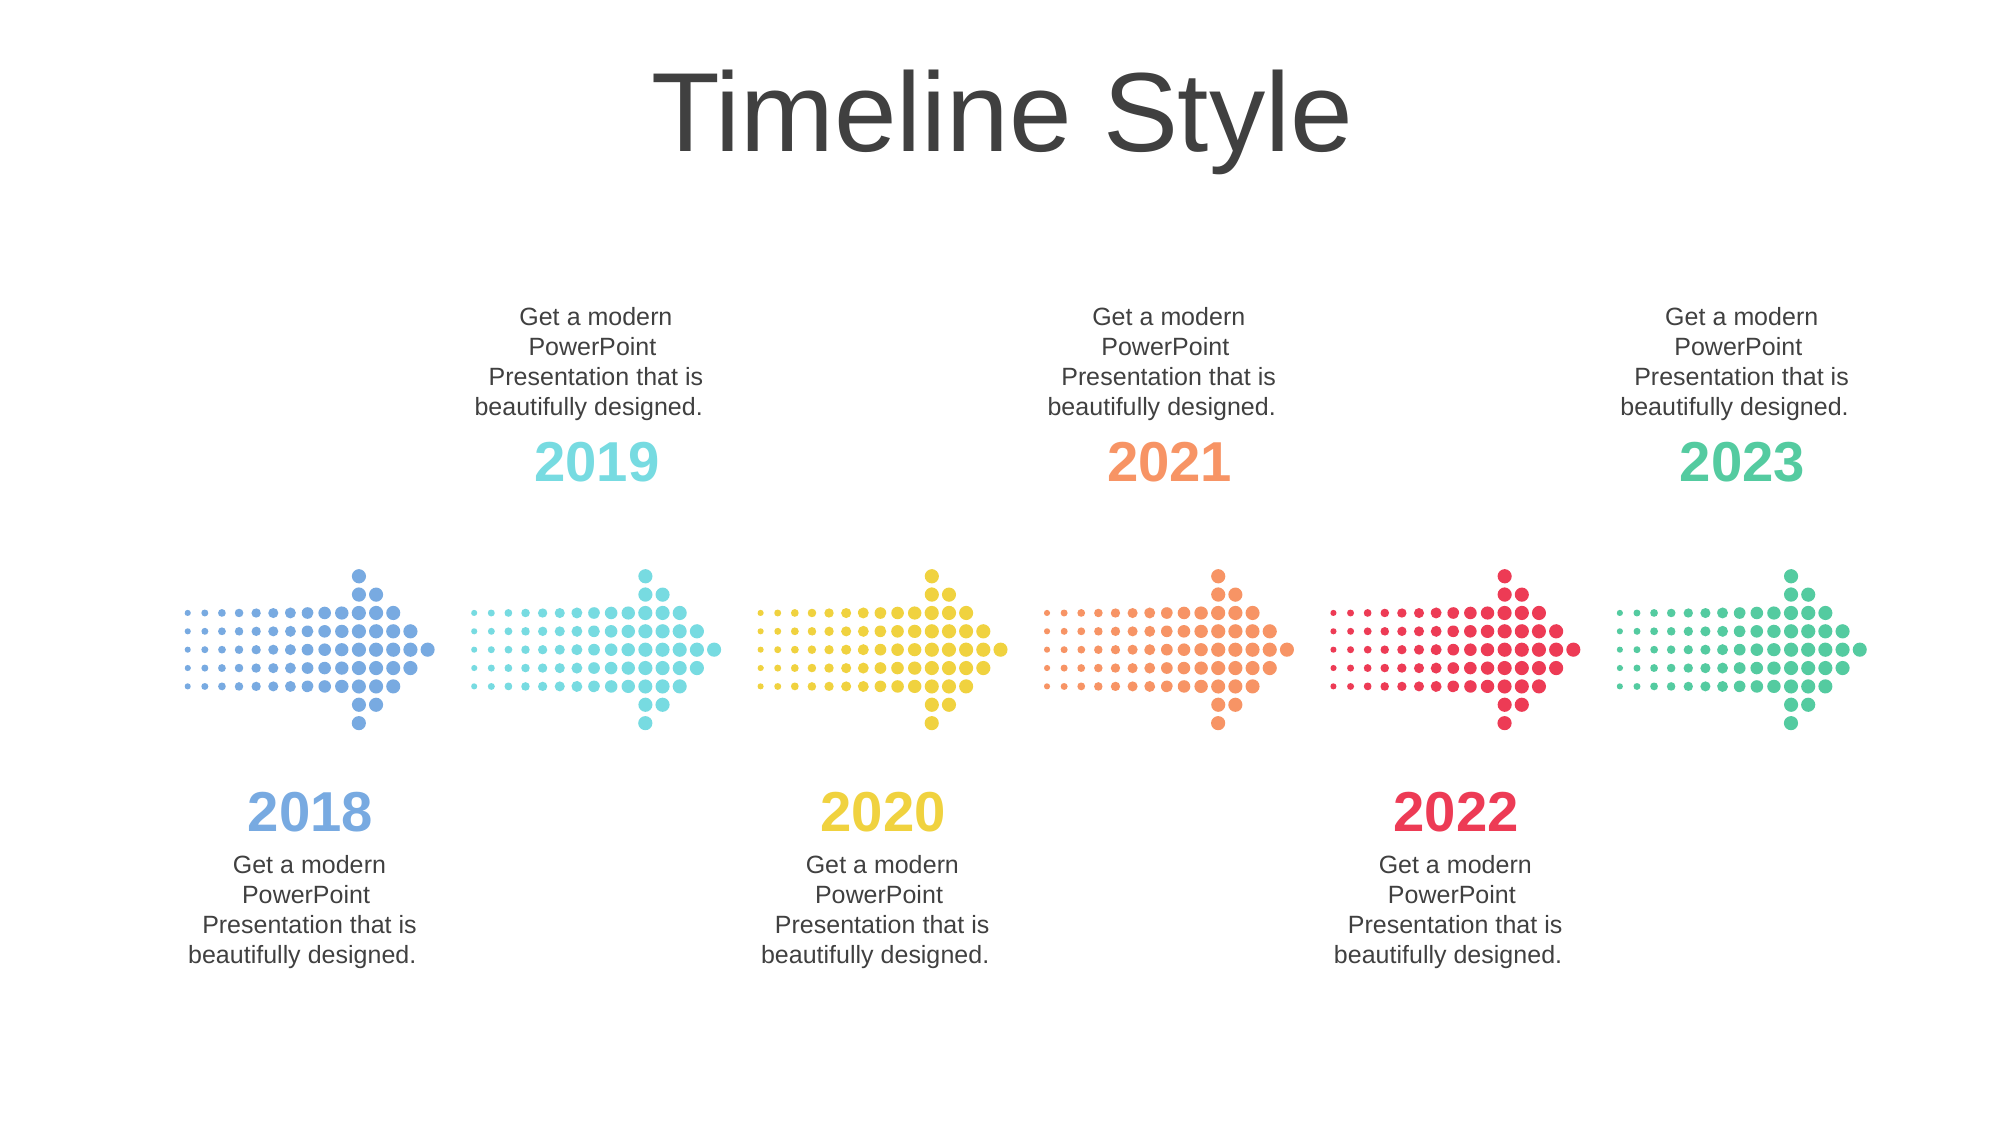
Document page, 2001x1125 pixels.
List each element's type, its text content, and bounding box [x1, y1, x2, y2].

text_box [1497, 716, 1512, 731]
text_box [841, 644, 852, 655]
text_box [757, 775, 1008, 970]
text_box [1514, 642, 1529, 657]
text_box [1245, 605, 1260, 621]
text_box [874, 607, 887, 619]
text_box [1447, 680, 1460, 693]
text_box [234, 608, 244, 618]
text_box [1228, 624, 1243, 639]
text_box [571, 680, 583, 692]
text_box [1044, 609, 1051, 616]
text_box [1633, 664, 1641, 672]
text_box [234, 682, 244, 691]
text_box [1262, 660, 1277, 676]
text_box [1464, 606, 1477, 620]
text_box [841, 663, 852, 674]
text_box [672, 679, 687, 694]
text_box [184, 664, 191, 672]
text_box [1783, 624, 1799, 639]
text_box [1733, 662, 1746, 674]
text_box [1514, 697, 1529, 712]
text_box [907, 624, 922, 638]
text_box [689, 642, 704, 657]
text_box [924, 624, 939, 639]
text_box [1818, 660, 1833, 676]
text_box [588, 680, 600, 693]
text_box [487, 609, 495, 617]
text_box [1177, 606, 1191, 620]
text_box [774, 683, 782, 690]
text_box [604, 680, 618, 693]
text_box [774, 664, 782, 672]
text_box [1531, 605, 1547, 621]
text_box [1683, 681, 1693, 691]
text_box [554, 644, 565, 655]
text_box [1194, 606, 1208, 620]
text_box [335, 624, 349, 638]
text_box [1279, 642, 1294, 657]
text_box [1228, 587, 1243, 602]
text_box [1566, 642, 1581, 657]
text_box [1077, 627, 1086, 636]
text_box [924, 697, 939, 712]
text_box [1380, 645, 1389, 654]
text_box [1514, 587, 1529, 602]
text_box [403, 660, 418, 676]
text_box [369, 624, 384, 639]
text_box [790, 664, 799, 672]
text_box [1801, 679, 1816, 694]
text_box [420, 642, 435, 657]
text_box [1177, 680, 1191, 693]
text_box [521, 663, 530, 673]
text_box [1144, 662, 1156, 674]
text_box [1397, 608, 1407, 618]
text_box [1397, 645, 1407, 655]
text_box [774, 627, 782, 635]
text_box [318, 643, 332, 656]
text_box [1464, 661, 1477, 675]
text_box [1144, 644, 1156, 656]
text_box [369, 660, 384, 676]
text_box [941, 624, 957, 639]
text_box [638, 569, 653, 584]
text_box [1464, 643, 1477, 656]
text_box [604, 643, 618, 656]
text_box [1330, 628, 1337, 635]
text_box [1783, 569, 1799, 584]
text_box [1194, 643, 1208, 657]
text_box [554, 608, 565, 619]
text_box [1783, 716, 1799, 731]
text_box [807, 682, 817, 691]
text_box [1801, 642, 1816, 657]
text_box [891, 661, 904, 675]
text_box [1464, 625, 1477, 638]
text_box [655, 605, 670, 621]
text_box [1211, 587, 1226, 602]
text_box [1616, 300, 1867, 494]
text_box [857, 662, 869, 674]
text_box [1161, 607, 1173, 619]
text_box [554, 663, 565, 674]
text_box [1194, 679, 1208, 694]
text_box [318, 625, 331, 638]
text_box [369, 587, 384, 602]
text_box [1801, 587, 1816, 602]
text_box [1733, 680, 1746, 693]
text_box [857, 625, 869, 637]
text_box [621, 606, 636, 620]
text_box [1363, 609, 1372, 617]
text_box [1514, 605, 1529, 621]
text_box [1347, 683, 1355, 690]
text_box [1127, 626, 1138, 637]
text_box [807, 645, 817, 654]
text_box [487, 683, 495, 690]
text_box [1380, 682, 1389, 691]
text_box [655, 679, 670, 694]
text_box [1194, 624, 1208, 638]
text_box [218, 664, 226, 672]
text_box [251, 663, 261, 673]
text_box [959, 624, 974, 639]
text_box [908, 661, 922, 675]
text_box [588, 625, 600, 638]
text_box [1480, 624, 1495, 638]
text_box [1044, 664, 1051, 672]
text_box [1161, 643, 1173, 656]
text_box [588, 643, 600, 656]
text_box [1161, 625, 1173, 638]
text_box [874, 662, 887, 674]
text_box [1750, 661, 1764, 675]
text_box [924, 660, 939, 676]
text_box [201, 646, 209, 654]
text_box [1094, 627, 1103, 636]
text_box [301, 643, 314, 656]
text_box [1430, 680, 1442, 692]
text_box [285, 607, 296, 619]
text_box [824, 626, 834, 637]
text_box [1330, 683, 1337, 690]
text_box [1413, 681, 1425, 692]
text_box [1717, 680, 1729, 692]
text_box [959, 679, 974, 694]
text_box [1060, 627, 1068, 635]
text_box [1700, 681, 1711, 692]
text_box [1094, 645, 1103, 654]
text_box [537, 608, 548, 618]
text_box [1733, 607, 1746, 619]
text_box [1767, 624, 1781, 638]
text_box [268, 608, 279, 619]
text_box [471, 646, 478, 653]
text_box [1818, 679, 1833, 694]
text_box [976, 642, 991, 657]
text_box [1700, 644, 1711, 655]
text_box [1447, 662, 1460, 674]
text_box [184, 628, 191, 635]
text_box [1549, 660, 1564, 676]
text_box [1077, 664, 1086, 672]
text_box [941, 605, 957, 621]
text_box [1413, 663, 1425, 674]
text_box [335, 643, 349, 657]
text_box [301, 680, 314, 693]
text_box [351, 569, 367, 584]
text_box [1666, 645, 1676, 654]
text_box [1110, 663, 1121, 673]
text_box [1144, 625, 1156, 637]
text_box [218, 627, 226, 636]
text_box [655, 624, 670, 639]
text_box [351, 587, 367, 602]
text_box [1380, 627, 1389, 636]
text_box [268, 644, 279, 655]
text_box [1430, 607, 1442, 619]
text_box [588, 607, 600, 619]
text_box [487, 646, 495, 654]
text_box [1497, 660, 1512, 676]
text_box [1110, 681, 1121, 691]
text_box [1177, 625, 1191, 638]
text_box [941, 679, 957, 694]
text_box [874, 680, 887, 693]
text_box [638, 660, 653, 676]
text_box [1497, 697, 1512, 712]
text_box [184, 609, 191, 616]
text_box [351, 697, 367, 712]
text_box [1683, 608, 1693, 618]
text_box [672, 660, 687, 676]
text_box [351, 679, 366, 694]
text_box [1480, 643, 1495, 657]
text_box [588, 662, 600, 674]
text_box [1531, 679, 1547, 694]
text_box [1700, 663, 1711, 674]
text_box [1245, 679, 1260, 694]
text_box [807, 663, 817, 673]
text_box [791, 645, 799, 654]
text_box [689, 660, 704, 676]
text_box [1413, 608, 1425, 619]
text_box [1447, 607, 1460, 619]
text_box [504, 645, 513, 654]
text_box [857, 644, 869, 656]
text_box [268, 663, 279, 674]
text_box [1650, 645, 1659, 654]
text_box [672, 624, 687, 639]
text_box [1397, 681, 1407, 691]
text_box [1447, 625, 1460, 638]
text_box [1430, 625, 1442, 637]
text_box [1767, 643, 1781, 657]
text_box [874, 643, 887, 656]
text_box [891, 625, 904, 638]
text_box [1194, 661, 1208, 675]
text_box [335, 606, 349, 620]
text_box [386, 679, 401, 694]
text_box [1211, 569, 1226, 584]
text_box [841, 608, 852, 619]
text_box [537, 681, 548, 691]
text_box [386, 642, 401, 657]
text_box [976, 624, 991, 639]
text_box [201, 664, 209, 672]
text_box [1783, 642, 1799, 657]
text_box [1497, 679, 1512, 694]
text_box [1497, 605, 1512, 621]
text_box [907, 679, 922, 694]
text_box [891, 643, 904, 656]
text_box [1077, 645, 1086, 654]
text_box [571, 607, 583, 619]
text_box [638, 679, 653, 694]
text_box [993, 642, 1008, 657]
text_box [638, 642, 653, 657]
text_box [285, 644, 296, 656]
text_box [790, 682, 799, 691]
text_box [907, 606, 922, 620]
text_box [403, 642, 418, 657]
text_box [1852, 642, 1867, 657]
text_box [1650, 682, 1658, 691]
text_box [1531, 660, 1547, 676]
text_box [251, 645, 261, 655]
text_box [807, 608, 817, 618]
text_box [504, 664, 513, 672]
text_box [1818, 642, 1833, 657]
text_box [537, 663, 548, 673]
text_box [689, 624, 704, 639]
text_box [1397, 663, 1407, 673]
text_box [487, 664, 495, 672]
text_box [1801, 697, 1816, 712]
text_box [1330, 646, 1337, 653]
text_box [941, 642, 957, 657]
text_box [1549, 624, 1564, 639]
text_box [471, 664, 478, 672]
text_box [1110, 608, 1121, 618]
text_box [251, 626, 261, 637]
text_box [1783, 660, 1799, 676]
text_box [386, 660, 401, 676]
text_box [1767, 661, 1781, 675]
text_box [504, 609, 513, 617]
text_box [1783, 587, 1799, 602]
text_box [1616, 628, 1623, 635]
text_box [1818, 605, 1833, 621]
text_box [1380, 608, 1390, 618]
text_box [1161, 662, 1173, 674]
text_box [1060, 609, 1068, 617]
text_box [1497, 587, 1512, 602]
text_box [976, 660, 991, 676]
text_box [1144, 680, 1156, 692]
text_box [1094, 663, 1103, 673]
text_box [1683, 663, 1693, 673]
text_box [1801, 660, 1816, 676]
text_box [471, 683, 478, 690]
text_box [1514, 660, 1529, 676]
text_box [1700, 626, 1711, 637]
text_box [1717, 625, 1729, 637]
text_box [234, 663, 244, 673]
text_box [1633, 683, 1641, 690]
text_box [521, 682, 530, 691]
text_box [790, 609, 799, 617]
text_box [571, 662, 583, 674]
text_box [571, 625, 583, 637]
text_box [201, 609, 209, 617]
text_box [285, 625, 296, 637]
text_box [471, 300, 722, 494]
text_box [234, 627, 244, 636]
text_box [1549, 642, 1564, 657]
text_box [891, 606, 904, 620]
text_box [268, 626, 279, 637]
text_box [1616, 646, 1623, 653]
text_box [655, 660, 670, 676]
text_box [1717, 662, 1729, 674]
text_box [218, 682, 226, 691]
text_box [824, 681, 834, 691]
text_box [368, 642, 384, 657]
text_box [251, 681, 261, 691]
text_box [537, 645, 548, 655]
text_box [1750, 643, 1764, 656]
text_box [824, 608, 834, 618]
text_box [1430, 662, 1442, 674]
text_box [1531, 624, 1546, 639]
text_box [1650, 664, 1658, 672]
text_box [521, 627, 530, 636]
text_box [351, 660, 367, 676]
text_box [1430, 644, 1442, 656]
text_box [757, 683, 764, 690]
text_box [218, 609, 226, 617]
text_box [1480, 606, 1495, 620]
text_box [1480, 661, 1495, 675]
text_box [604, 625, 618, 638]
text_box [318, 661, 331, 675]
text_box [1177, 643, 1191, 656]
text_box [941, 660, 957, 676]
text_box [907, 643, 922, 657]
text_box [369, 679, 384, 694]
text_box [1262, 624, 1277, 639]
text_box [1060, 664, 1068, 672]
text_box [1783, 605, 1799, 621]
text_box [1060, 683, 1068, 690]
text_box [1044, 683, 1051, 690]
text_box [335, 661, 349, 675]
text_box [1044, 628, 1051, 635]
text_box [1228, 642, 1243, 657]
text_box [1650, 609, 1658, 617]
text_box [218, 645, 226, 654]
text_box [941, 587, 957, 602]
text_box [351, 716, 366, 731]
text_box [1480, 679, 1495, 694]
text_box [1245, 642, 1260, 657]
text_box [201, 683, 209, 690]
text_box [386, 624, 401, 639]
text_box [790, 627, 799, 636]
text_box [757, 609, 764, 616]
text_box [521, 608, 530, 618]
text_box [1616, 609, 1623, 616]
text_box [1733, 643, 1746, 656]
text_box [1330, 609, 1337, 616]
text_box [1127, 663, 1138, 674]
text_box [487, 627, 495, 635]
text_box [638, 697, 653, 712]
text_box [924, 569, 939, 584]
text_box [285, 680, 296, 692]
text_box [1666, 663, 1676, 673]
text_box [1363, 645, 1372, 654]
text_box [1413, 626, 1425, 637]
text_box [301, 662, 314, 674]
text_box [504, 627, 513, 636]
text_box [1347, 609, 1355, 617]
text_box [924, 679, 939, 694]
text_box [1347, 646, 1355, 654]
text_box [924, 605, 939, 621]
text_box [1144, 607, 1156, 619]
text_box [251, 608, 261, 618]
text_box [891, 680, 904, 693]
text_box [1784, 697, 1799, 712]
text_box [1363, 627, 1372, 636]
text_box [268, 681, 279, 692]
text_box [1110, 645, 1121, 655]
text_box [1161, 680, 1173, 693]
text_box [1801, 605, 1816, 621]
text_box [1633, 609, 1641, 617]
text_box [857, 680, 869, 692]
text_box [1464, 680, 1477, 693]
text_box [604, 606, 618, 620]
text_box [1094, 608, 1103, 618]
text_box [774, 609, 782, 617]
text_box [1801, 624, 1816, 639]
text_box [1363, 682, 1372, 691]
text_box [1211, 642, 1226, 657]
text_box [655, 587, 670, 602]
text_box [621, 624, 636, 638]
text_box [672, 642, 687, 657]
text_box [234, 645, 244, 654]
text_box [1127, 608, 1138, 619]
text_box [1060, 646, 1068, 654]
text_box [1228, 605, 1243, 621]
text_box [874, 625, 887, 638]
text_box [857, 607, 869, 619]
text_box [1413, 644, 1425, 655]
text_box [1245, 624, 1260, 639]
text_box [554, 681, 565, 692]
text_box [1211, 697, 1226, 712]
text_box [537, 626, 548, 637]
text_box [1094, 682, 1103, 691]
text_box [1363, 664, 1372, 672]
text_box [386, 605, 401, 621]
text_box [369, 605, 384, 621]
text_box [807, 627, 817, 636]
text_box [184, 775, 435, 970]
text_box [1228, 697, 1243, 712]
text_box [1683, 626, 1693, 637]
text_box [774, 646, 782, 654]
text_box [318, 680, 332, 693]
text_box [1211, 716, 1226, 731]
text_box [1497, 624, 1512, 639]
text_box [841, 681, 852, 692]
text_box [1497, 642, 1512, 657]
text_box [1633, 627, 1641, 635]
text_box [1514, 679, 1529, 694]
text_box [1211, 679, 1226, 694]
text_box [184, 683, 191, 690]
text_box [1835, 660, 1850, 676]
text_box [959, 605, 974, 621]
text_box [672, 605, 687, 621]
text_box [351, 605, 366, 621]
text_box [201, 627, 209, 635]
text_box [1330, 775, 1581, 970]
text_box [1228, 679, 1243, 694]
text_box [959, 642, 974, 657]
text_box [621, 679, 636, 694]
text_box [941, 697, 957, 712]
text_box [1616, 664, 1624, 672]
text_box [1211, 605, 1226, 621]
text_box [1835, 642, 1850, 657]
text_box [1127, 681, 1138, 692]
text_box [1750, 606, 1764, 620]
text_box [351, 624, 367, 639]
text_box [655, 697, 670, 712]
text_box [471, 628, 478, 635]
text_box [1818, 624, 1833, 639]
text_box [368, 697, 384, 712]
text_box [824, 645, 834, 655]
text_box [655, 642, 670, 657]
text_box [184, 646, 191, 653]
text_box [1616, 683, 1623, 690]
text_box [1127, 644, 1138, 655]
text_box [1077, 682, 1086, 691]
text_box [1211, 624, 1226, 639]
text_box [1380, 663, 1389, 673]
text_box [1750, 625, 1764, 638]
text_box [757, 664, 764, 672]
text_box [924, 642, 939, 657]
text_box [1110, 626, 1121, 637]
text_box [824, 663, 834, 673]
text_box [1783, 679, 1799, 694]
text_box [1077, 609, 1086, 617]
text_box [1044, 646, 1051, 653]
text_box [1650, 627, 1659, 636]
text_box [504, 682, 513, 691]
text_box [1044, 300, 1294, 494]
text_box [1497, 569, 1512, 584]
text_box [301, 625, 314, 638]
text_box [335, 679, 349, 694]
text_box [1228, 660, 1243, 676]
text_box [1835, 624, 1850, 639]
text_box [521, 645, 530, 654]
text_box [351, 642, 367, 657]
text_box [1717, 644, 1729, 656]
text_box [638, 587, 653, 602]
text_box [1531, 642, 1547, 657]
text_box [318, 606, 332, 620]
text_box [1733, 625, 1746, 638]
text_box [1262, 642, 1277, 657]
text_box [1750, 680, 1764, 693]
text_box [1667, 608, 1676, 618]
text_box [638, 605, 653, 621]
text_box [1447, 643, 1460, 656]
text_box [1347, 664, 1355, 672]
text_box [1245, 660, 1260, 676]
text_box [571, 644, 583, 656]
text_box [604, 661, 618, 675]
text_box [1667, 627, 1676, 636]
text_box [554, 626, 565, 637]
text_box [924, 587, 939, 602]
text_box [1767, 679, 1781, 694]
text_box [638, 624, 653, 639]
text_box [841, 626, 852, 637]
text_box [1211, 660, 1226, 676]
text_box [757, 646, 764, 653]
text_box [1683, 645, 1693, 655]
text_box [638, 716, 653, 731]
text_box [1177, 661, 1191, 675]
text_box [621, 643, 635, 657]
text_box [1666, 682, 1676, 691]
text_box [707, 642, 722, 657]
text_box [1347, 627, 1355, 635]
text_box [1330, 664, 1337, 672]
text_box [621, 661, 636, 675]
text_box [1397, 626, 1407, 637]
list Timeline Style [53, 55, 1952, 175]
text_box [1717, 607, 1729, 619]
text_box [285, 662, 296, 674]
text_box [403, 624, 418, 639]
text_box [959, 660, 974, 676]
text_box [1700, 608, 1711, 619]
text_box [924, 716, 939, 731]
text_box [471, 609, 478, 616]
text_box [1514, 624, 1529, 639]
text_box [301, 607, 314, 619]
text_box [1633, 646, 1641, 654]
text_box [1767, 606, 1781, 620]
text_box [757, 628, 764, 635]
